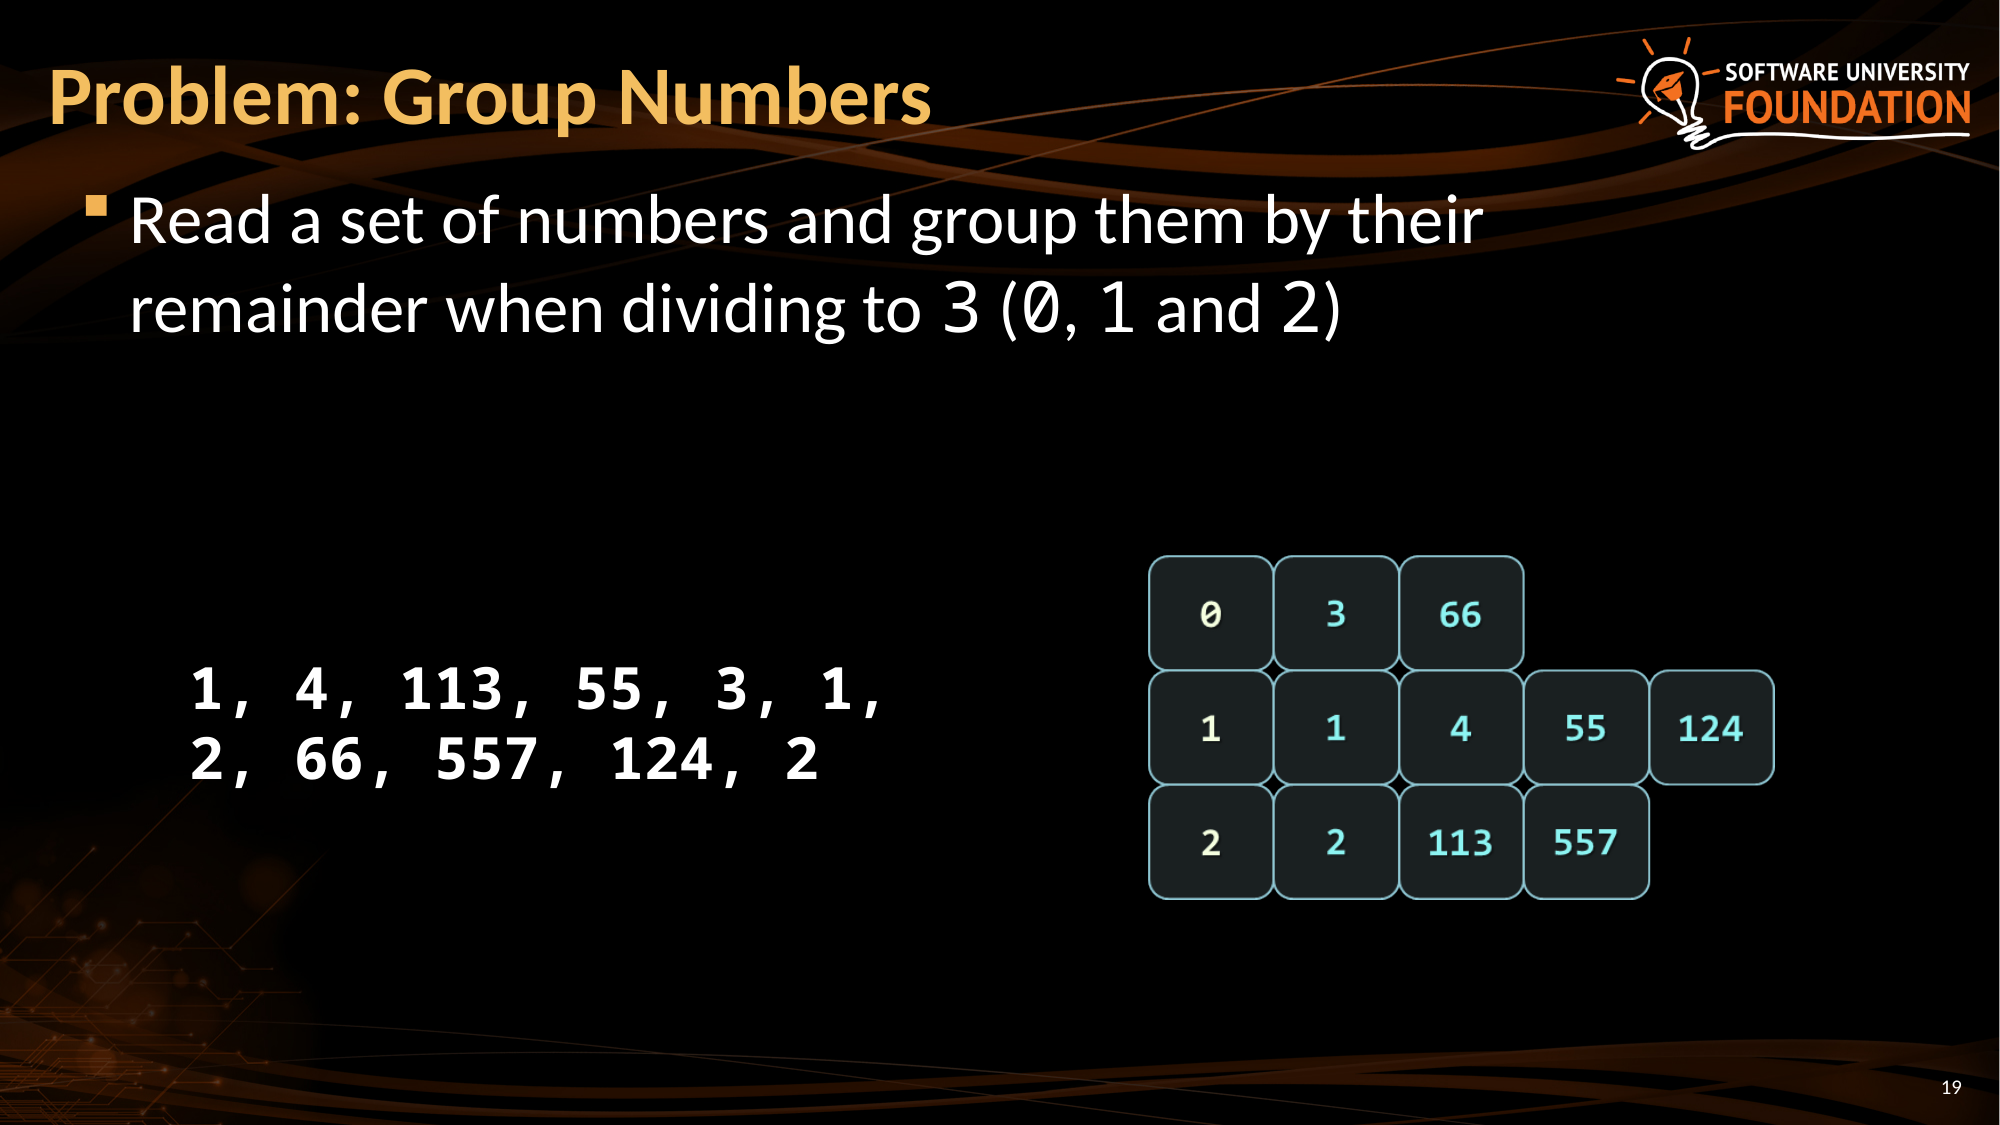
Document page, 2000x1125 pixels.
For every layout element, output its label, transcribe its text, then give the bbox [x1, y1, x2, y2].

picture [0, 0, 2000, 1125]
slide_number 19 [1897, 1070, 1968, 1103]
title Problem: Group Numbers [30, 6, 1602, 189]
list Read a set of numbers and group them by their remainder when dividing to 3 (0, 1 and 2) [62, 162, 1713, 1088]
text_box 1, 4, 113, 55, 3, 1, 2, 66, 557, 124, 2 [174, 643, 911, 799]
